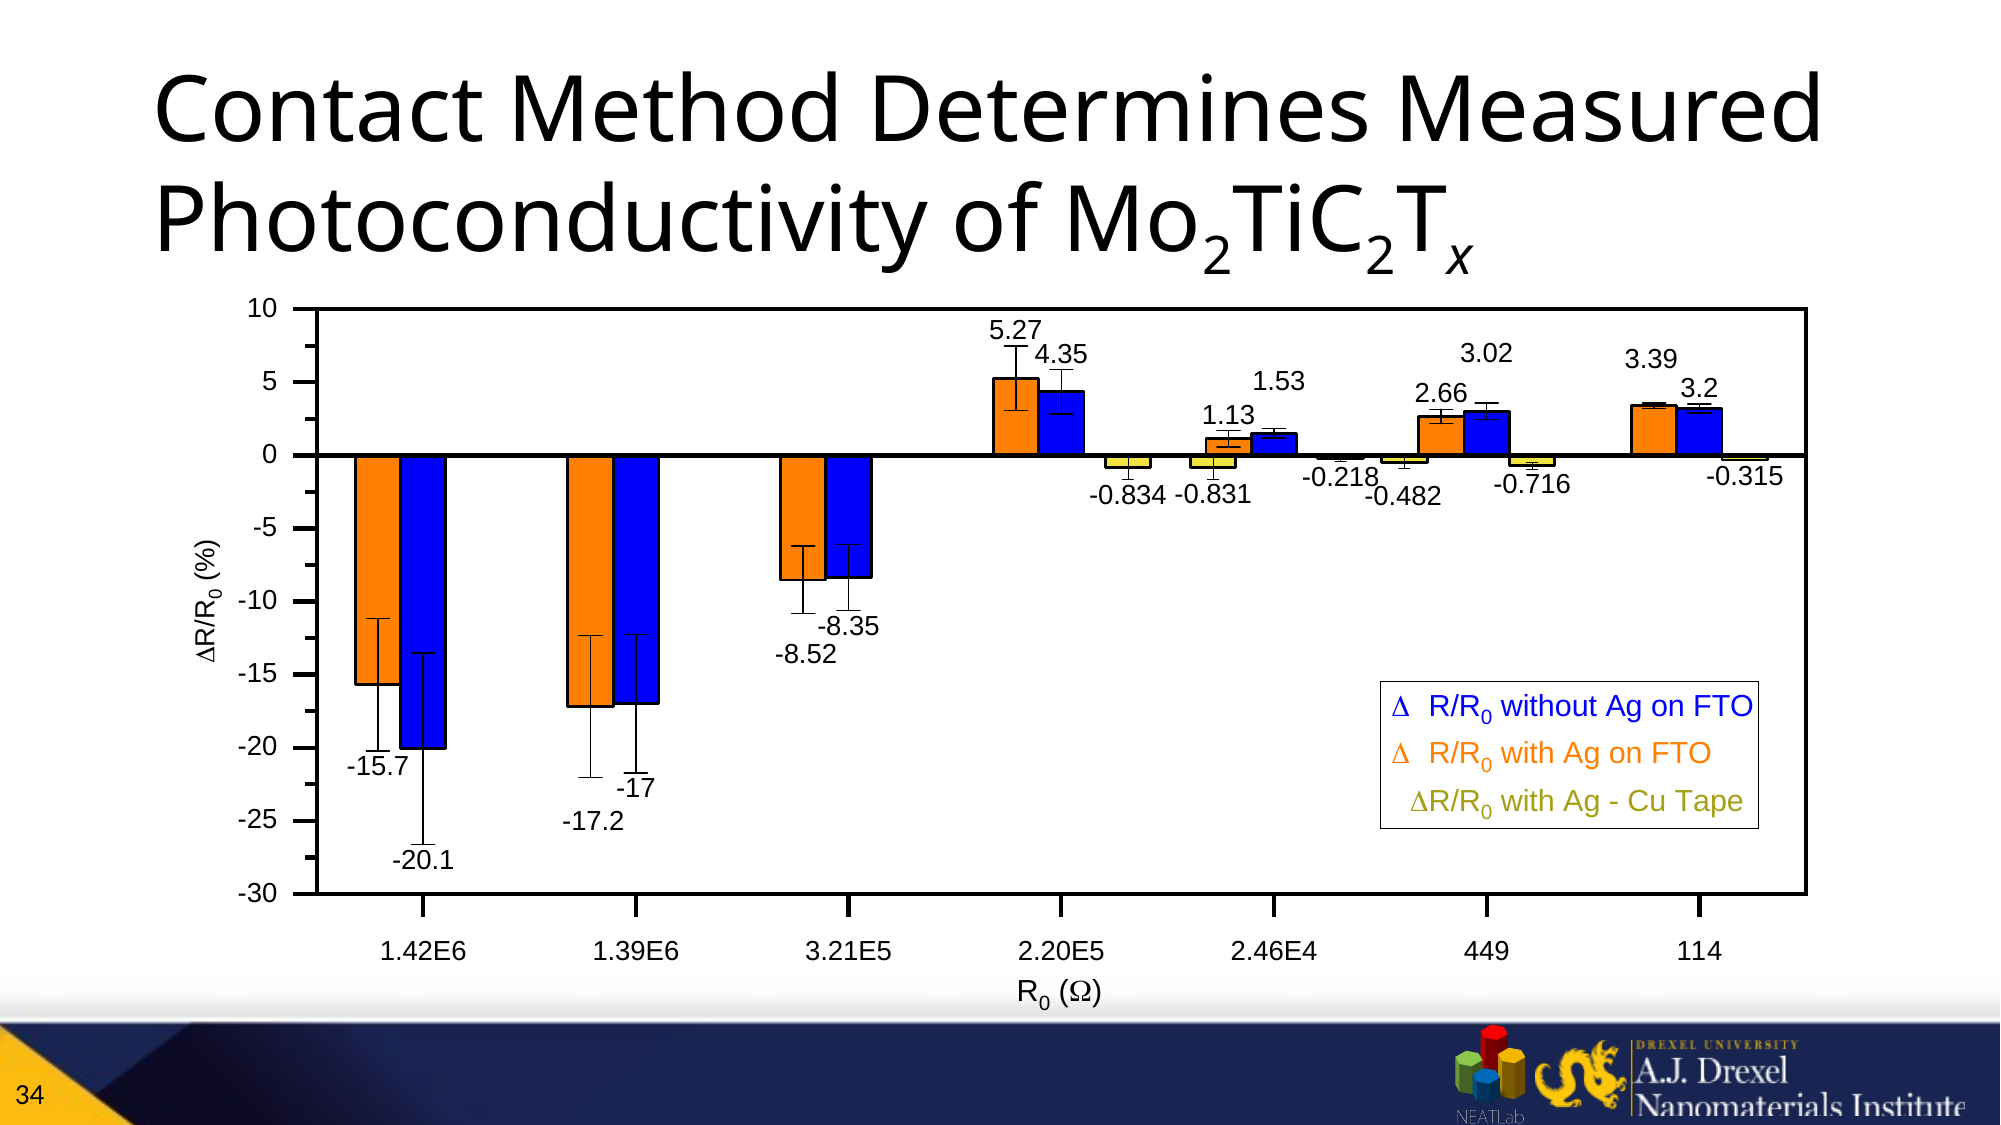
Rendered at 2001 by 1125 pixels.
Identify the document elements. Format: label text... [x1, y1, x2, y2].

title Contact Method Determines Measured Photoconductivity of Mo2TiC2Tx [137, 59, 1863, 278]
picture [0, 277, 2000, 1125]
